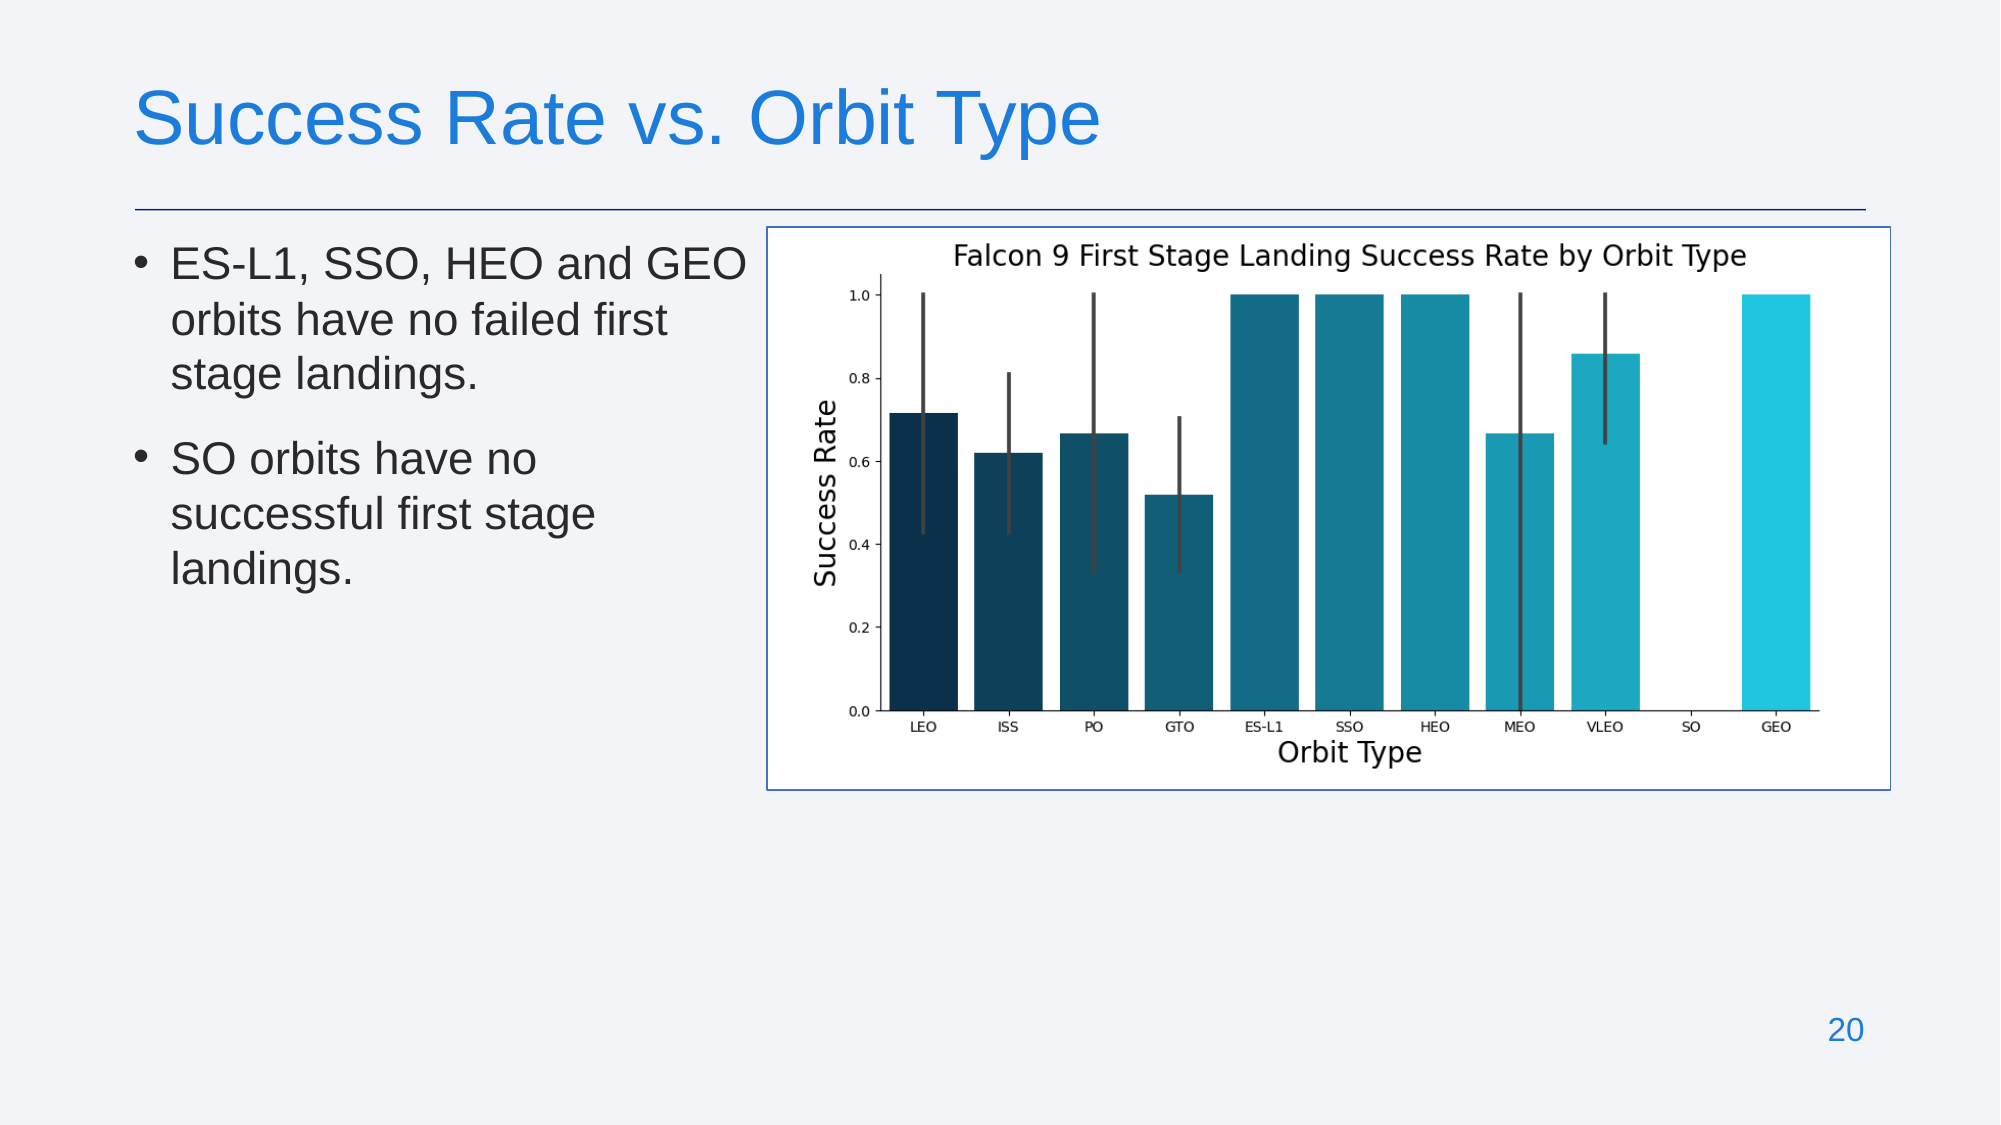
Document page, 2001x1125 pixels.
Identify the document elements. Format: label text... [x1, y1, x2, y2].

title Success Rate vs. Orbit Type [131, 65, 1812, 256]
picture [0, 0, 2000, 1125]
text_box ES-L1, SSO, HEO and GEO orbits have no failed first stage landings. SO orbits have no successful first stage landings. [130, 232, 751, 594]
slide_number ‹#› [1821, 1001, 1873, 1125]
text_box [766, 226, 1891, 790]
